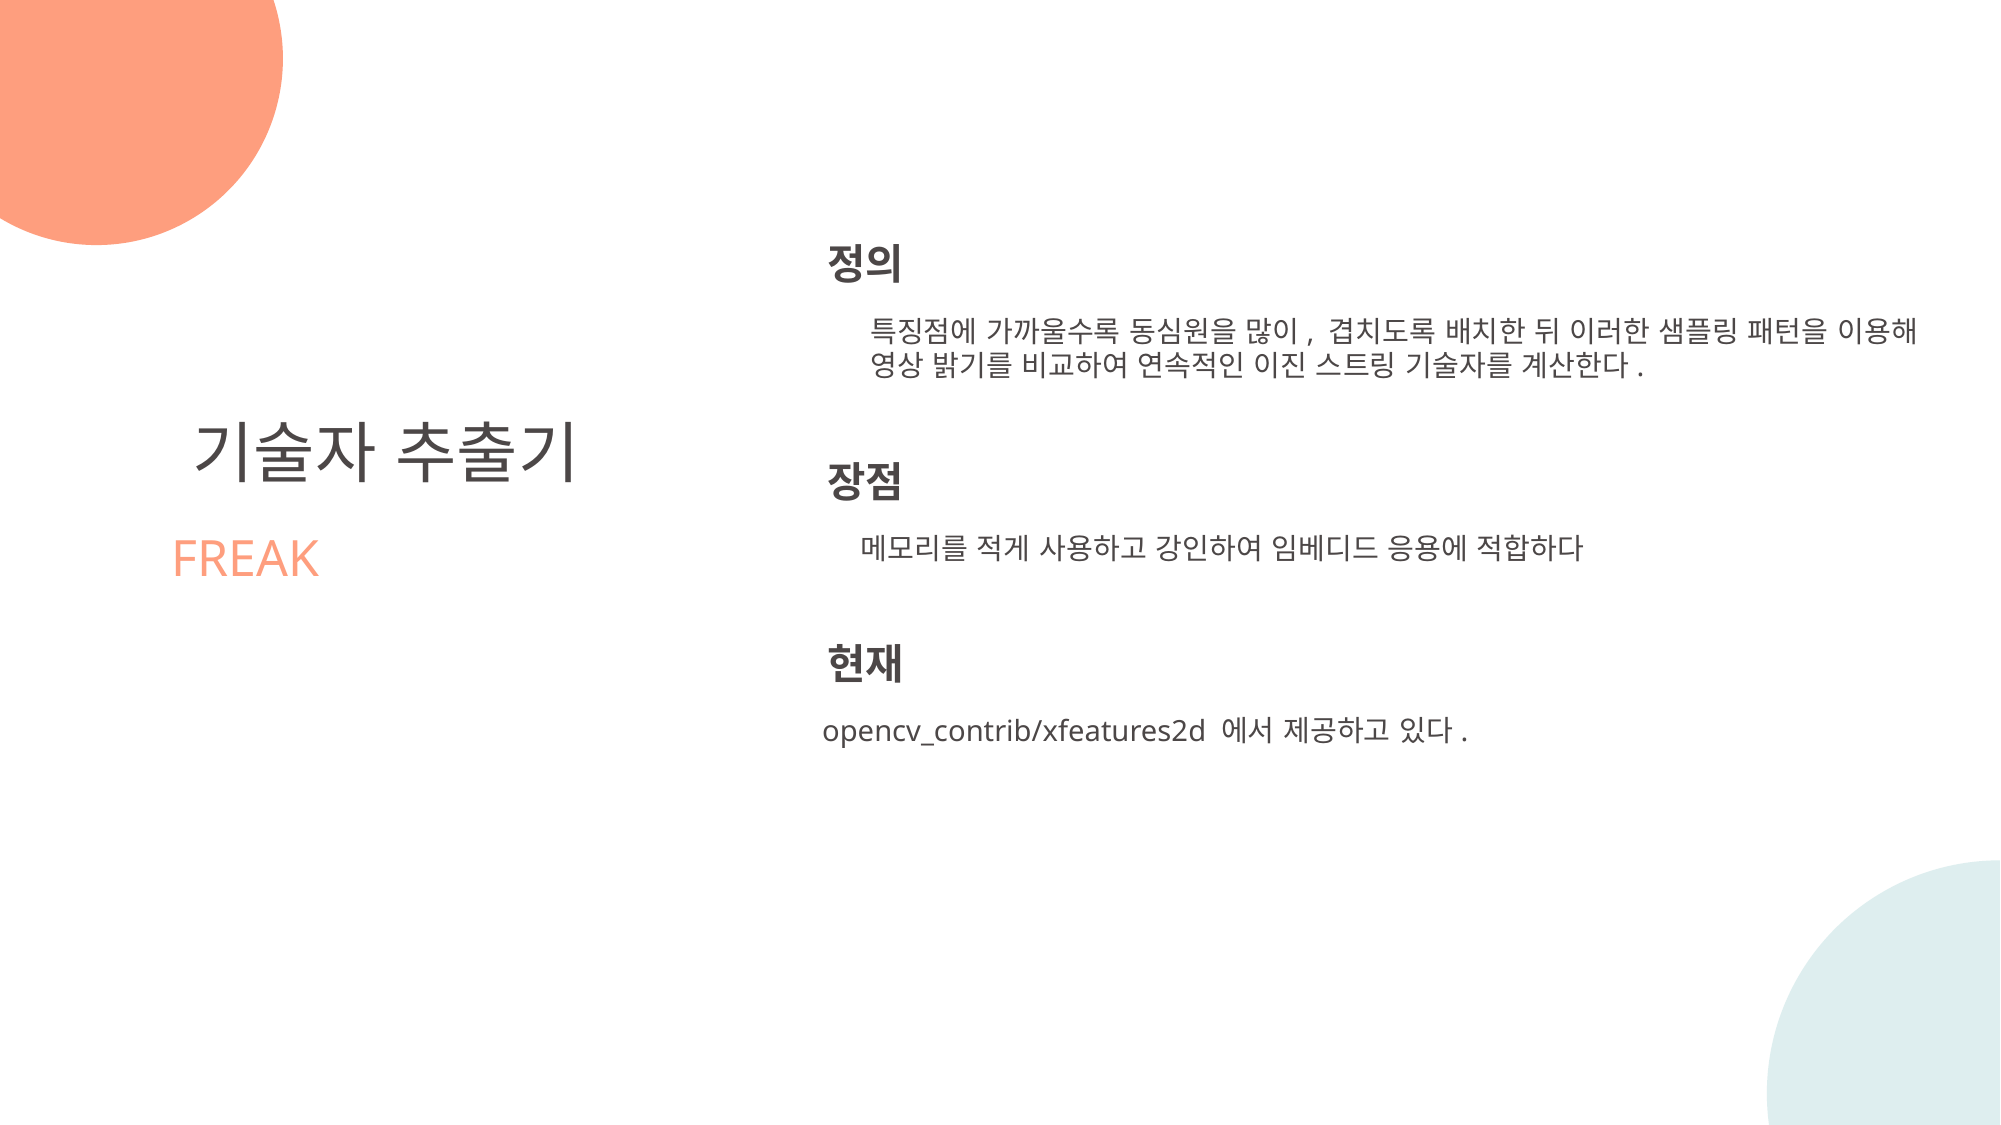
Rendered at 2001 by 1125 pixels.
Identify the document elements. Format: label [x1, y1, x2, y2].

text_box [157, 403, 616, 595]
text_box [808, 630, 1482, 756]
text_box [1765, 859, 2000, 1125]
text_box [808, 230, 1980, 392]
text_box [0, 0, 284, 247]
text_box [808, 448, 1638, 574]
